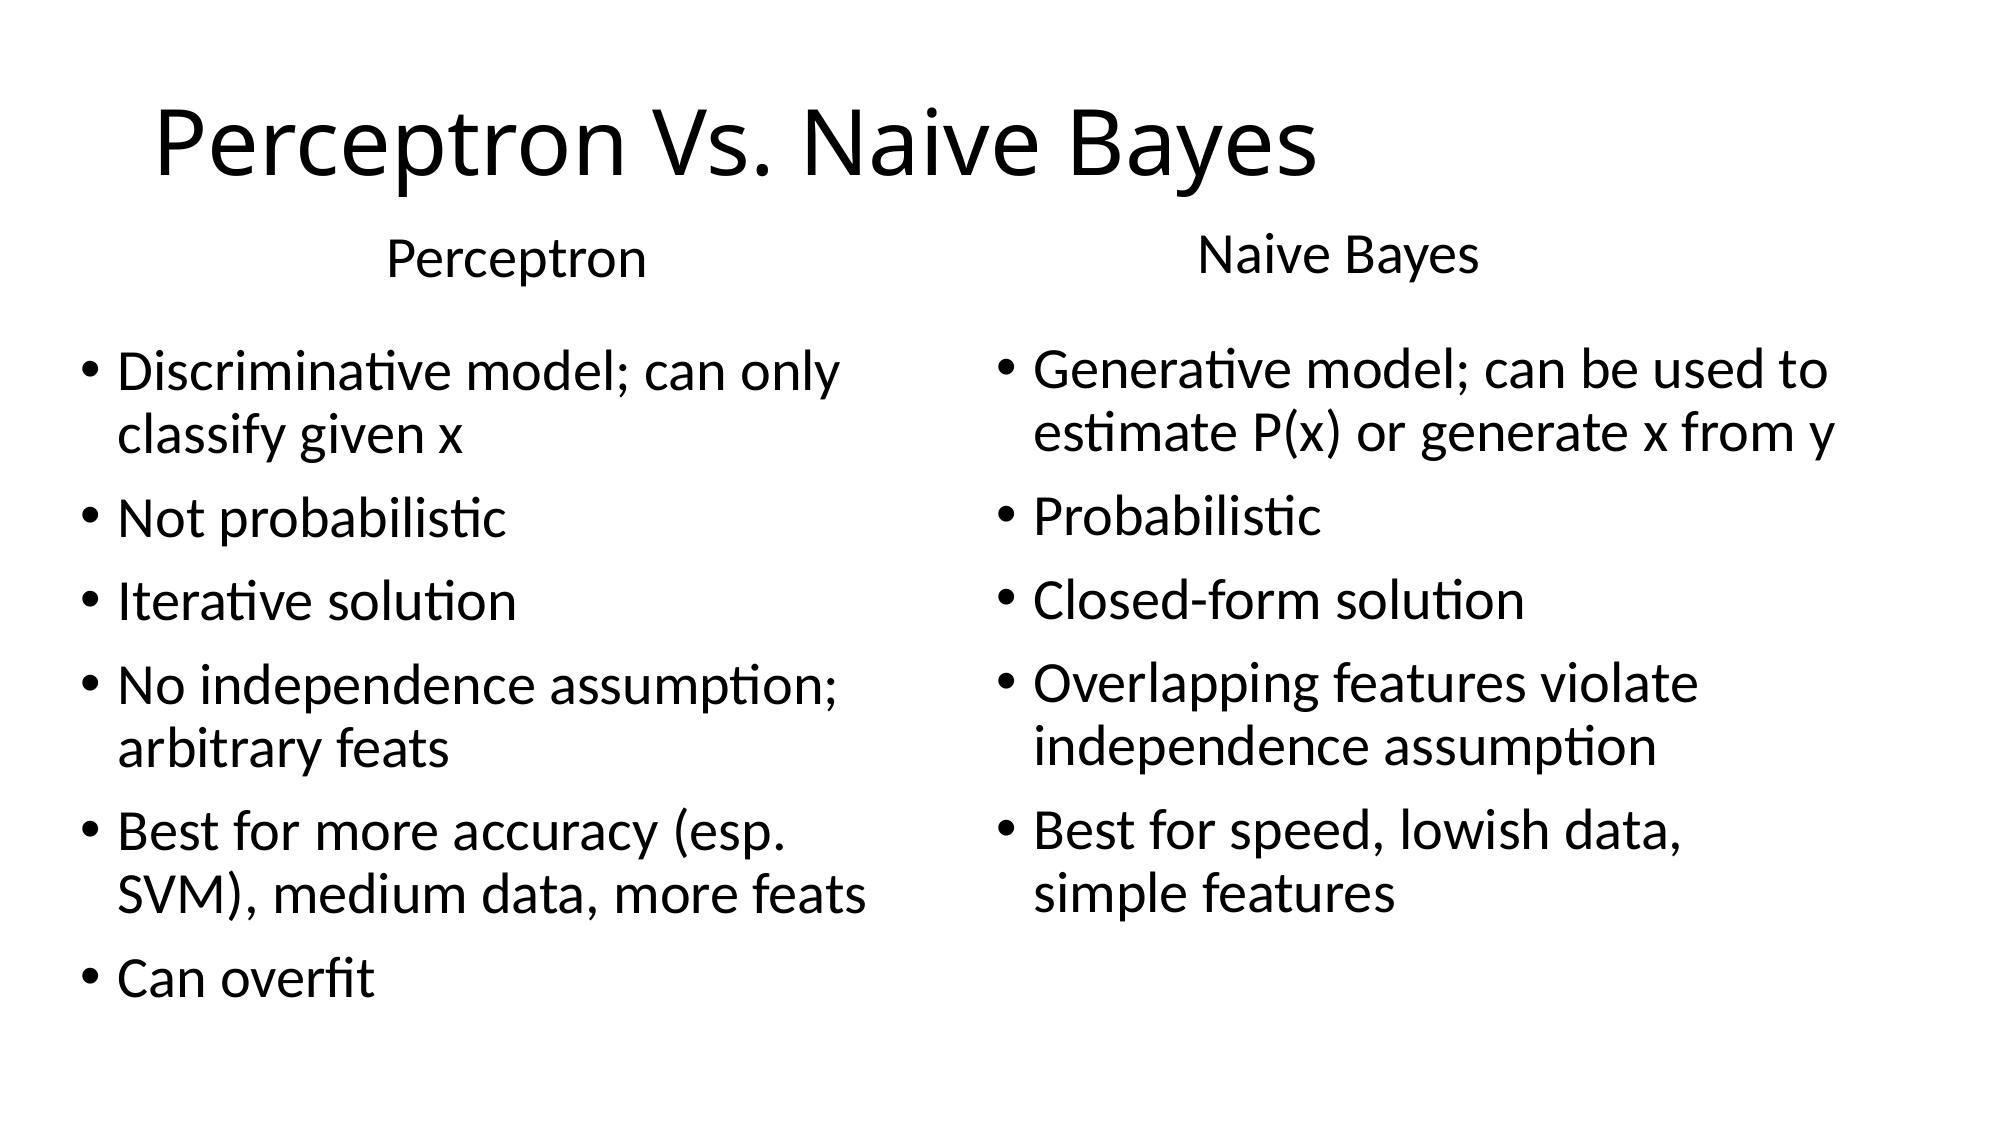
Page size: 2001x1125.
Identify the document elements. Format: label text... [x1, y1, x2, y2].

text_box Perceptron [371, 211, 664, 297]
text_box Discriminative model; can only classify given x Not probabilistic Iterative solution No independence assumption; arbitrary feats Best for more accuracy (esp. SVM), medium data, more feats Can overfit [65, 332, 915, 1047]
title Perceptron Vs. Naive Bayes [137, 36, 1863, 255]
list Generative model; can be used to estimate P(x) or generate x from y Probabilistic Closed-form solution Overlapping features violate independence assumption Best for speed, lowish data, simple features [980, 330, 1863, 1045]
text_box Naive Bayes [1183, 207, 1496, 293]
